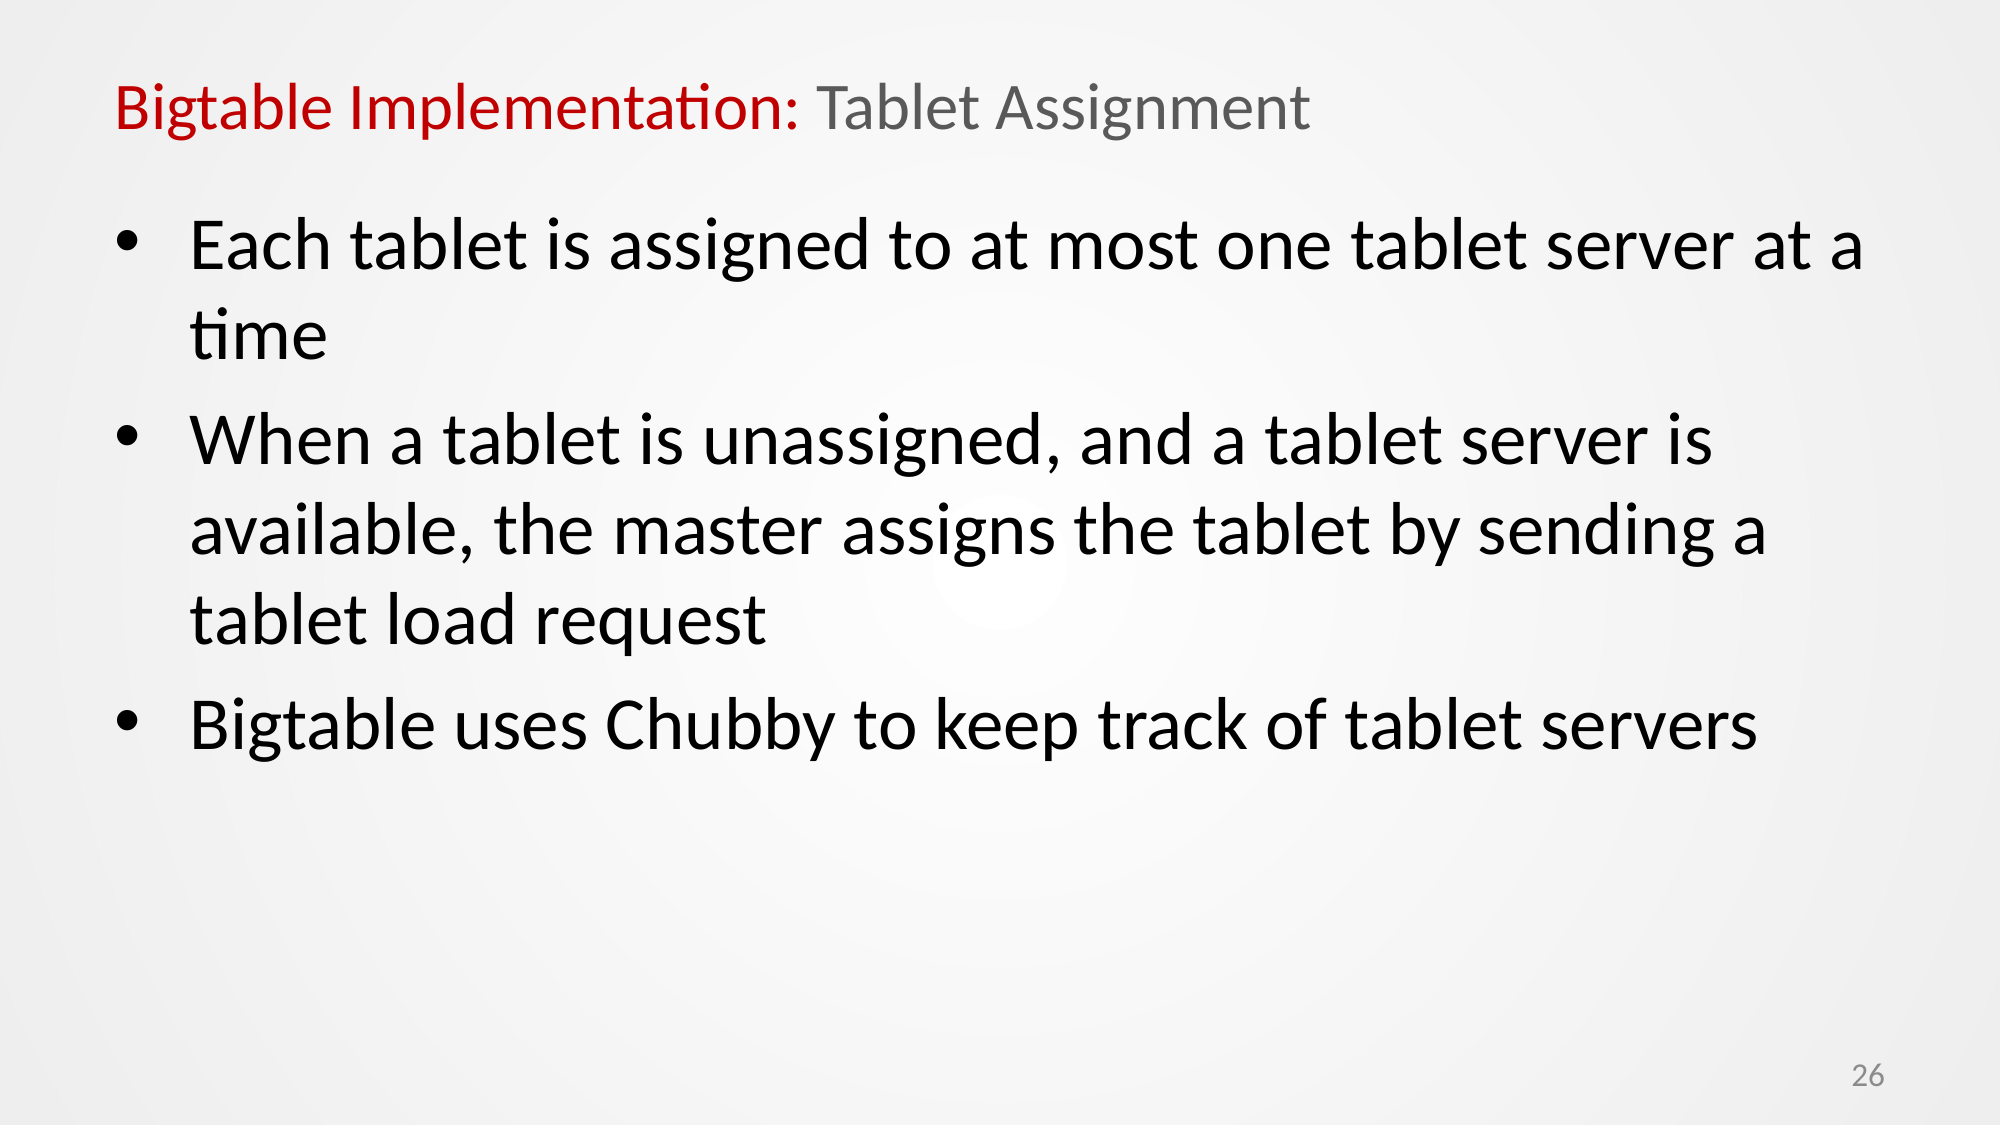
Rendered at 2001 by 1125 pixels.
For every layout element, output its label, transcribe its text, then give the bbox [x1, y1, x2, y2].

title Bigtable Implementation: Tablet Assignment [99, 45, 1900, 162]
slide_number 26 [1433, 1042, 1900, 1103]
list Each tablet is assigned to at most one tablet server at a time When a tablet is unassigned, and a tablet server is available, the master assigns the tablet by sending a tablet load request Bigtable uses Chubby to keep track of tablet servers [99, 186, 1900, 1005]
